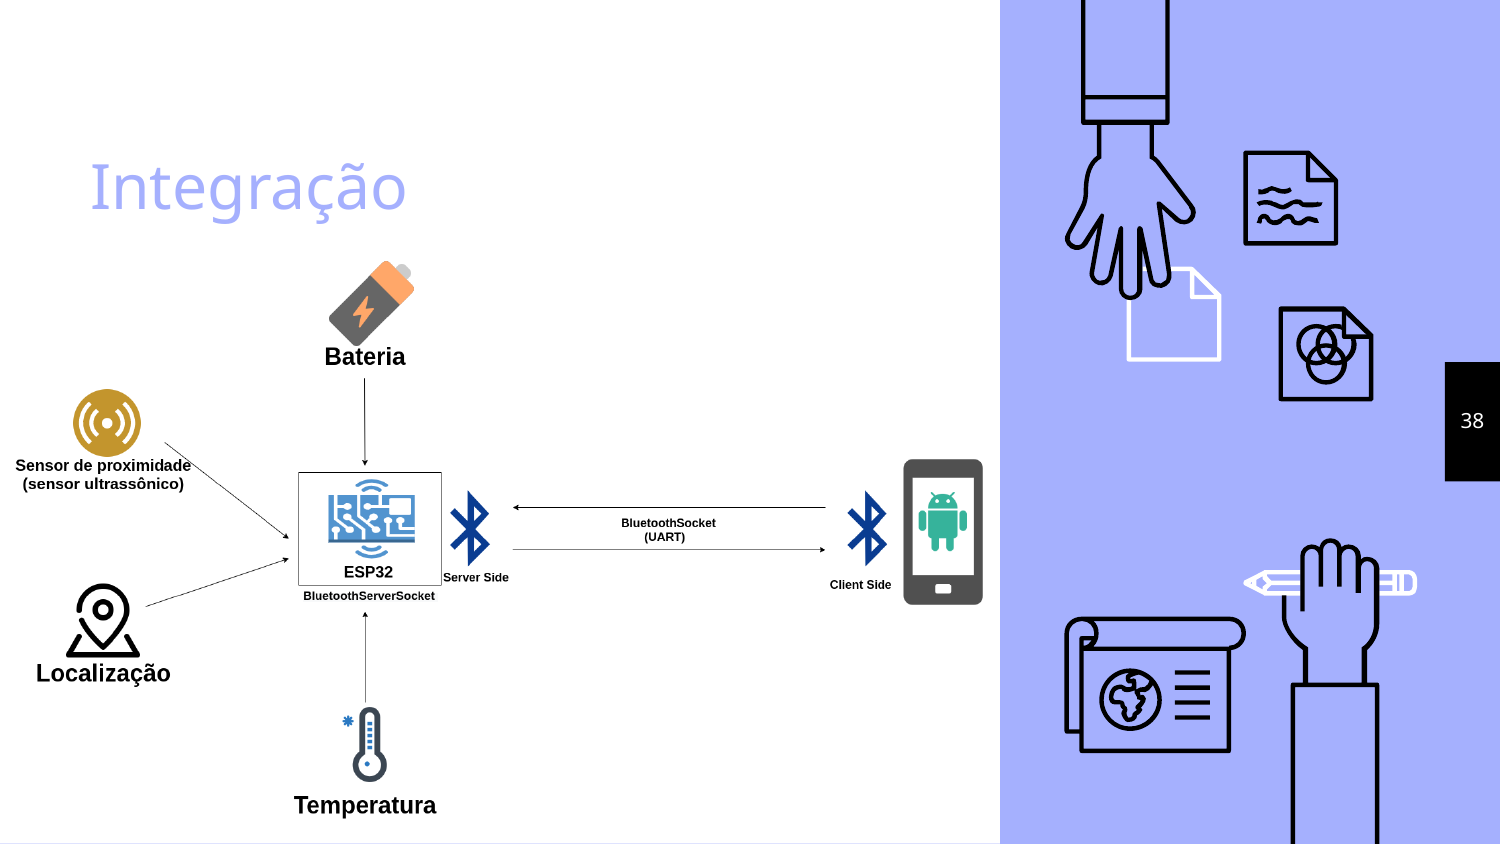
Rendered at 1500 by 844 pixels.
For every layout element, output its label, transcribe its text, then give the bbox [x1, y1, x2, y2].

title Integração [75, 96, 918, 237]
picture [10, 261, 983, 819]
slide_number ‹#› [1444, 362, 1500, 482]
